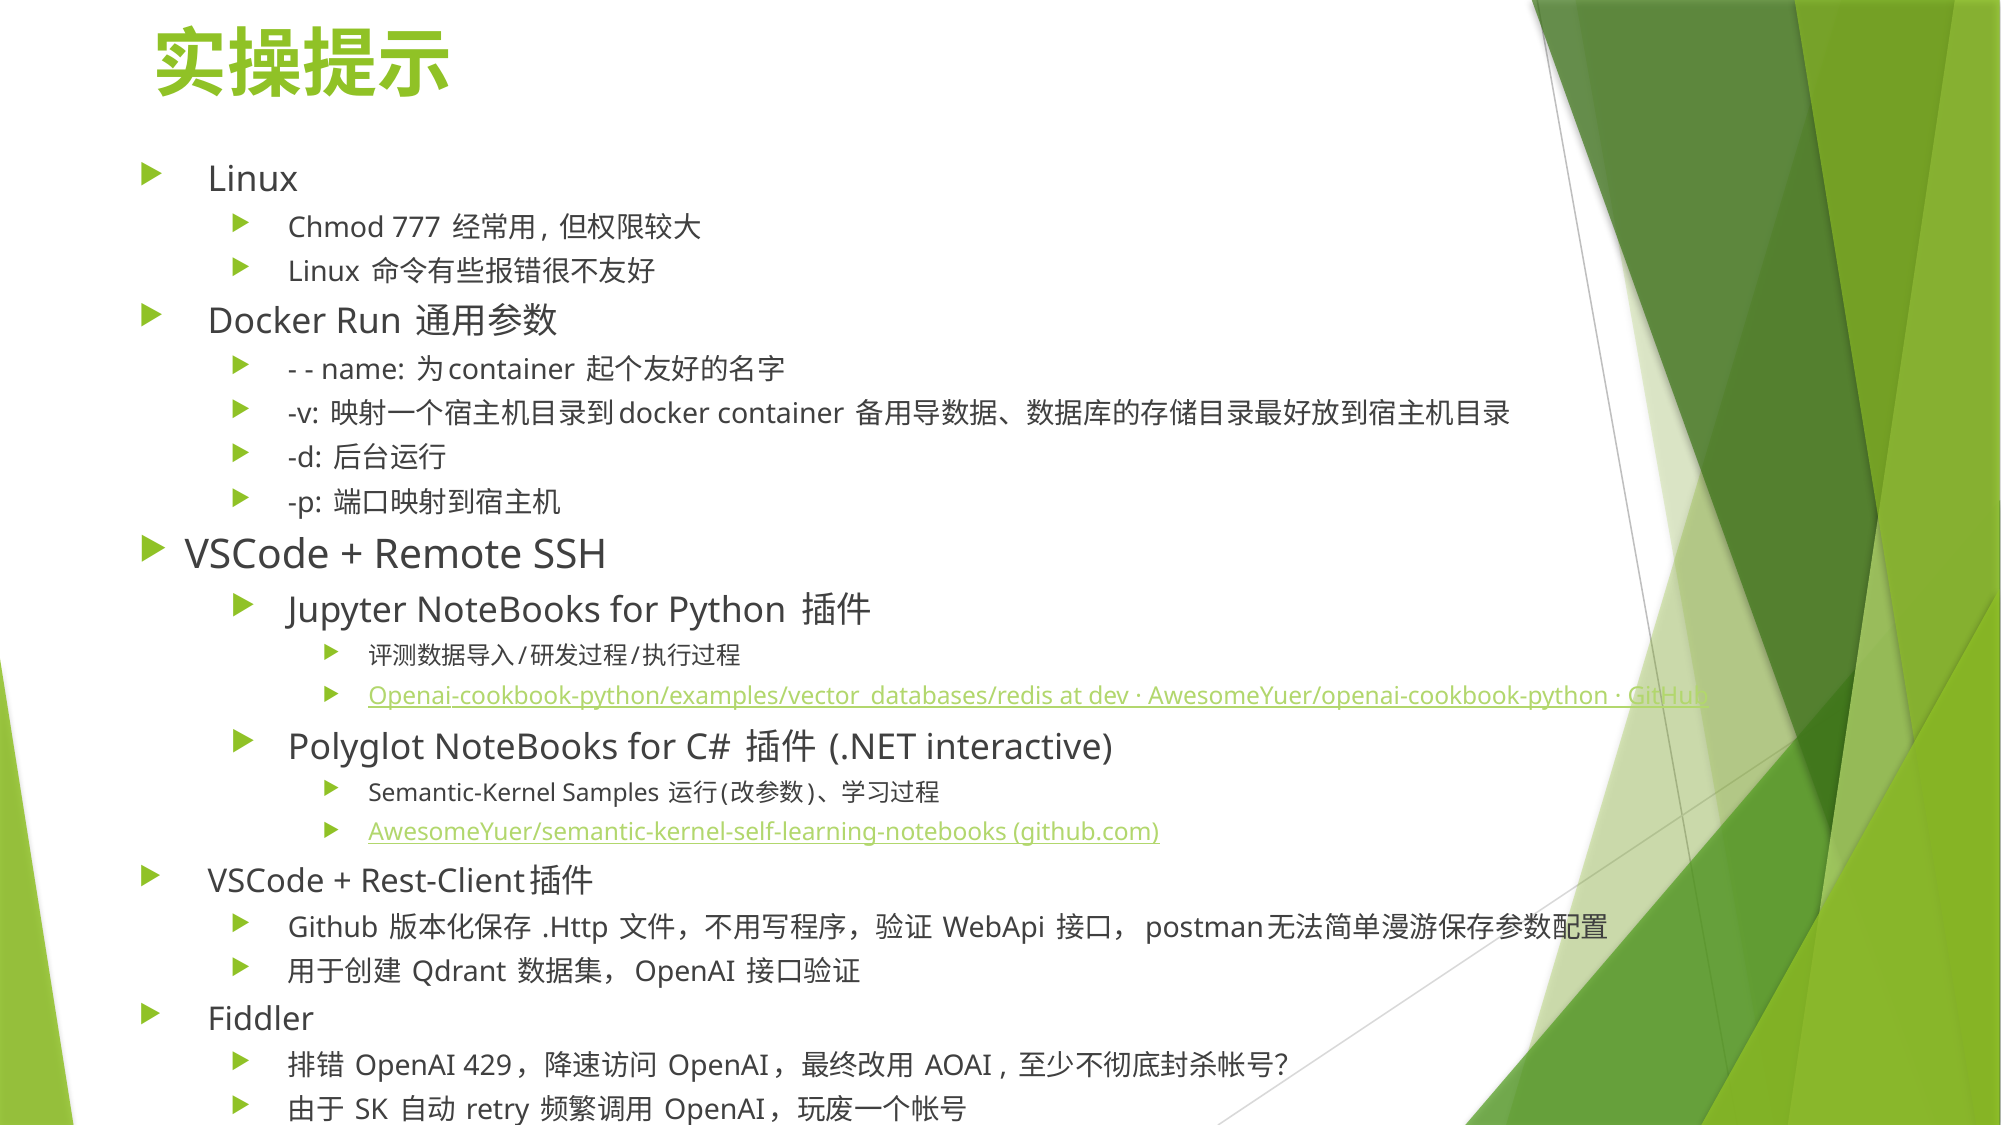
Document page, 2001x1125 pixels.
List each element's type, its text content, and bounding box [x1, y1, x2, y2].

title 实操提示 [137, 7, 1863, 169]
list Linux Chmod 777 经常用, 但权限较大 Linux 命令有些报错很不友好 Docker Run 通用参数 - - name: 为container 起个友好的名字 -v: 映射一个宿主机目录到docker container 备用导数据、数据库的存储目录最好放到宿主机目录 -d: 后台运行 -p: 端口映射到宿主机 VSCode + Remote SSH Jupyter NoteBooks for Python 插件 评测数据导入/研发过程/执行过程 Openai-cookbook-python/examples/vector_databases/redis at dev · AwesomeYuer/openai-cookbook-python · GitHub Polyglot NoteBooks for C# 插件 (.NET interactive) Semantic-Kernel Samples 运行(改参数)、学习过程 AwesomeYuer/semantic-kernel-self-learning-notebooks (github.com) VSCode + Rest-Client插件 Github 版本化保存 .Http 文件，不用写程序，验证 WebApi 接口，postman无法简单漫游保存参数配置 用于创建 Qdrant 数据集，OpenAI 接口验证 Fiddler 排错 OpenAI 429，降速访问 OpenAI，最终改用 AOAI , 至少不彻底封杀帐号？ 由于 SK 自动 retry 频繁调用 OpenAI，玩废一个帐号 [123, 148, 1849, 1125]
